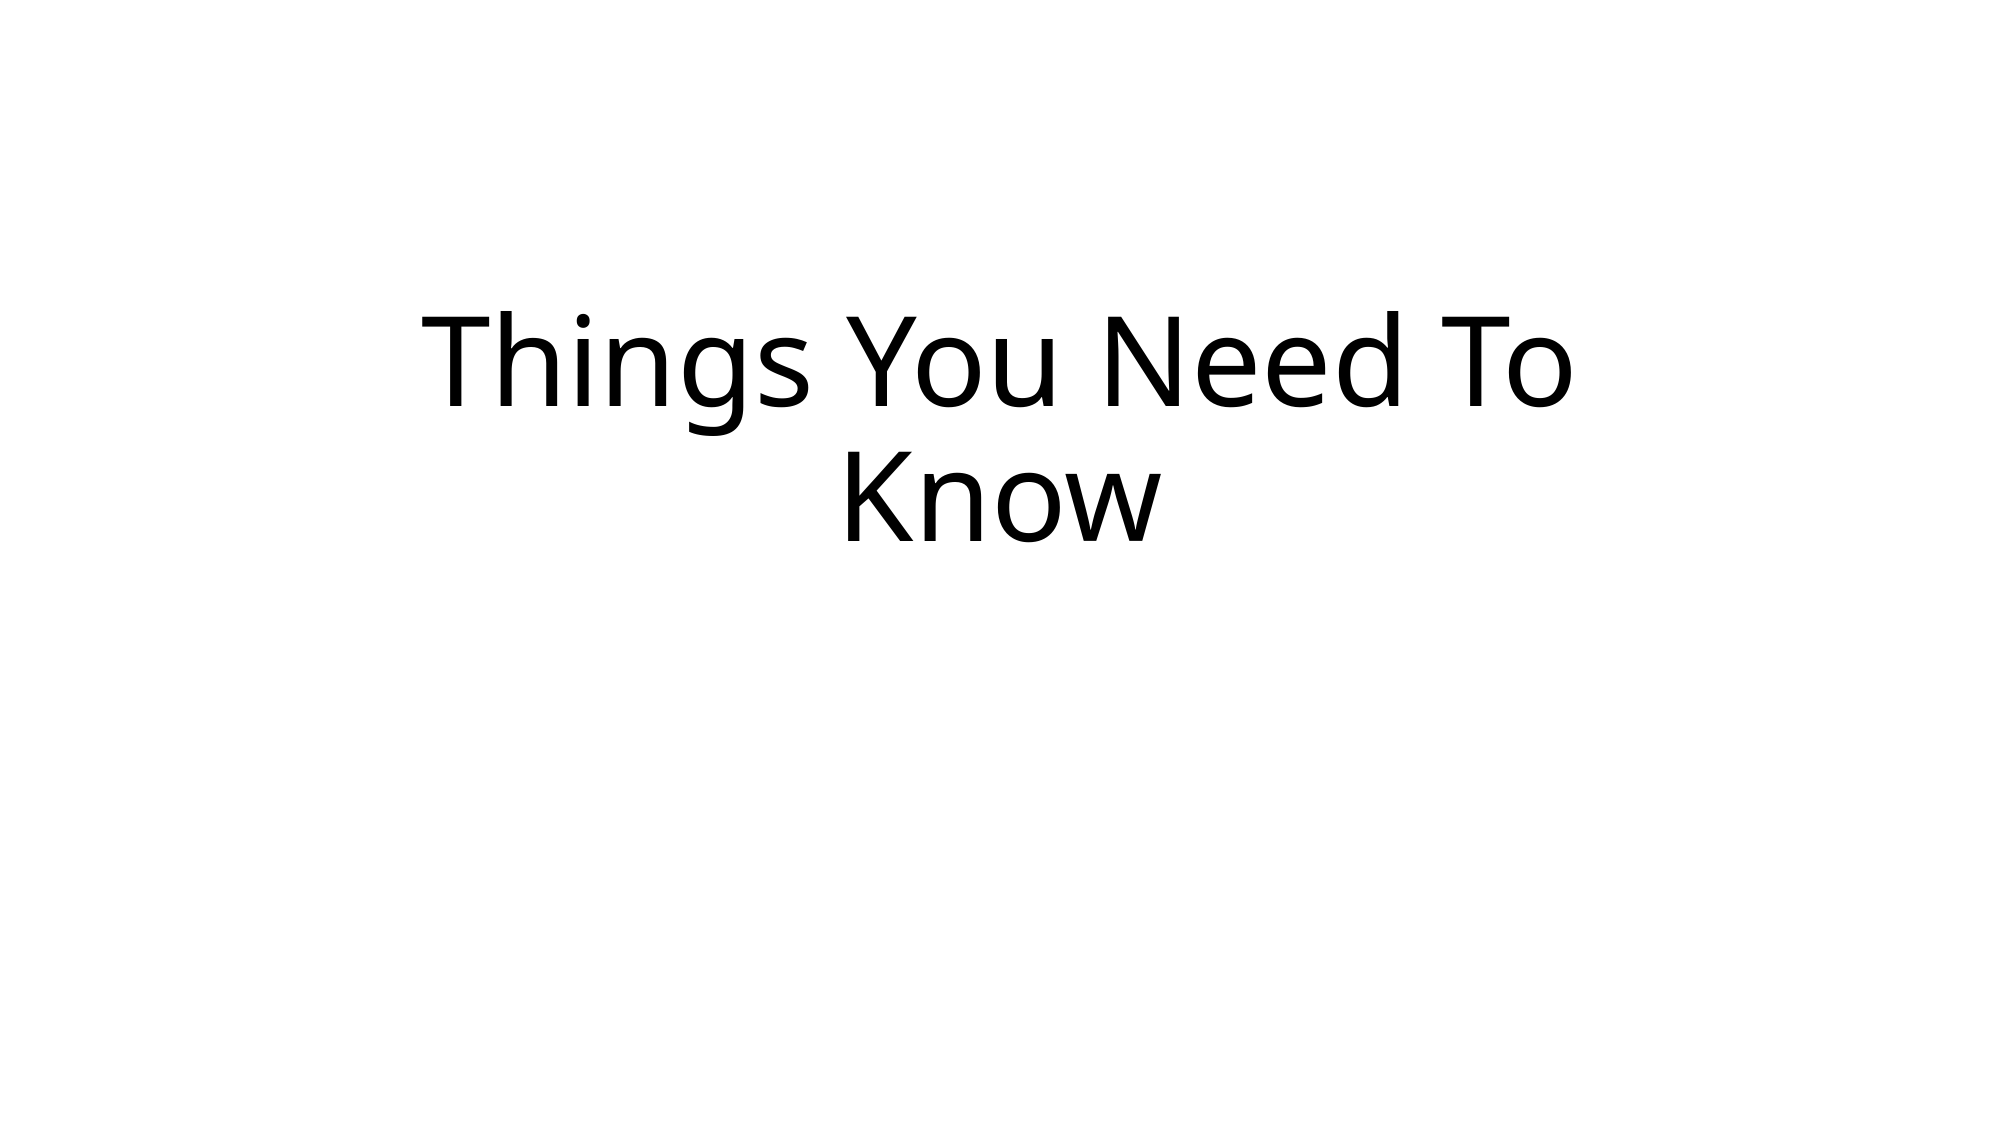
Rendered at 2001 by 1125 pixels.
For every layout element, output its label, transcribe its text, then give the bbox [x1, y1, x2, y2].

title Things You Need To Know [249, 184, 1750, 576]
